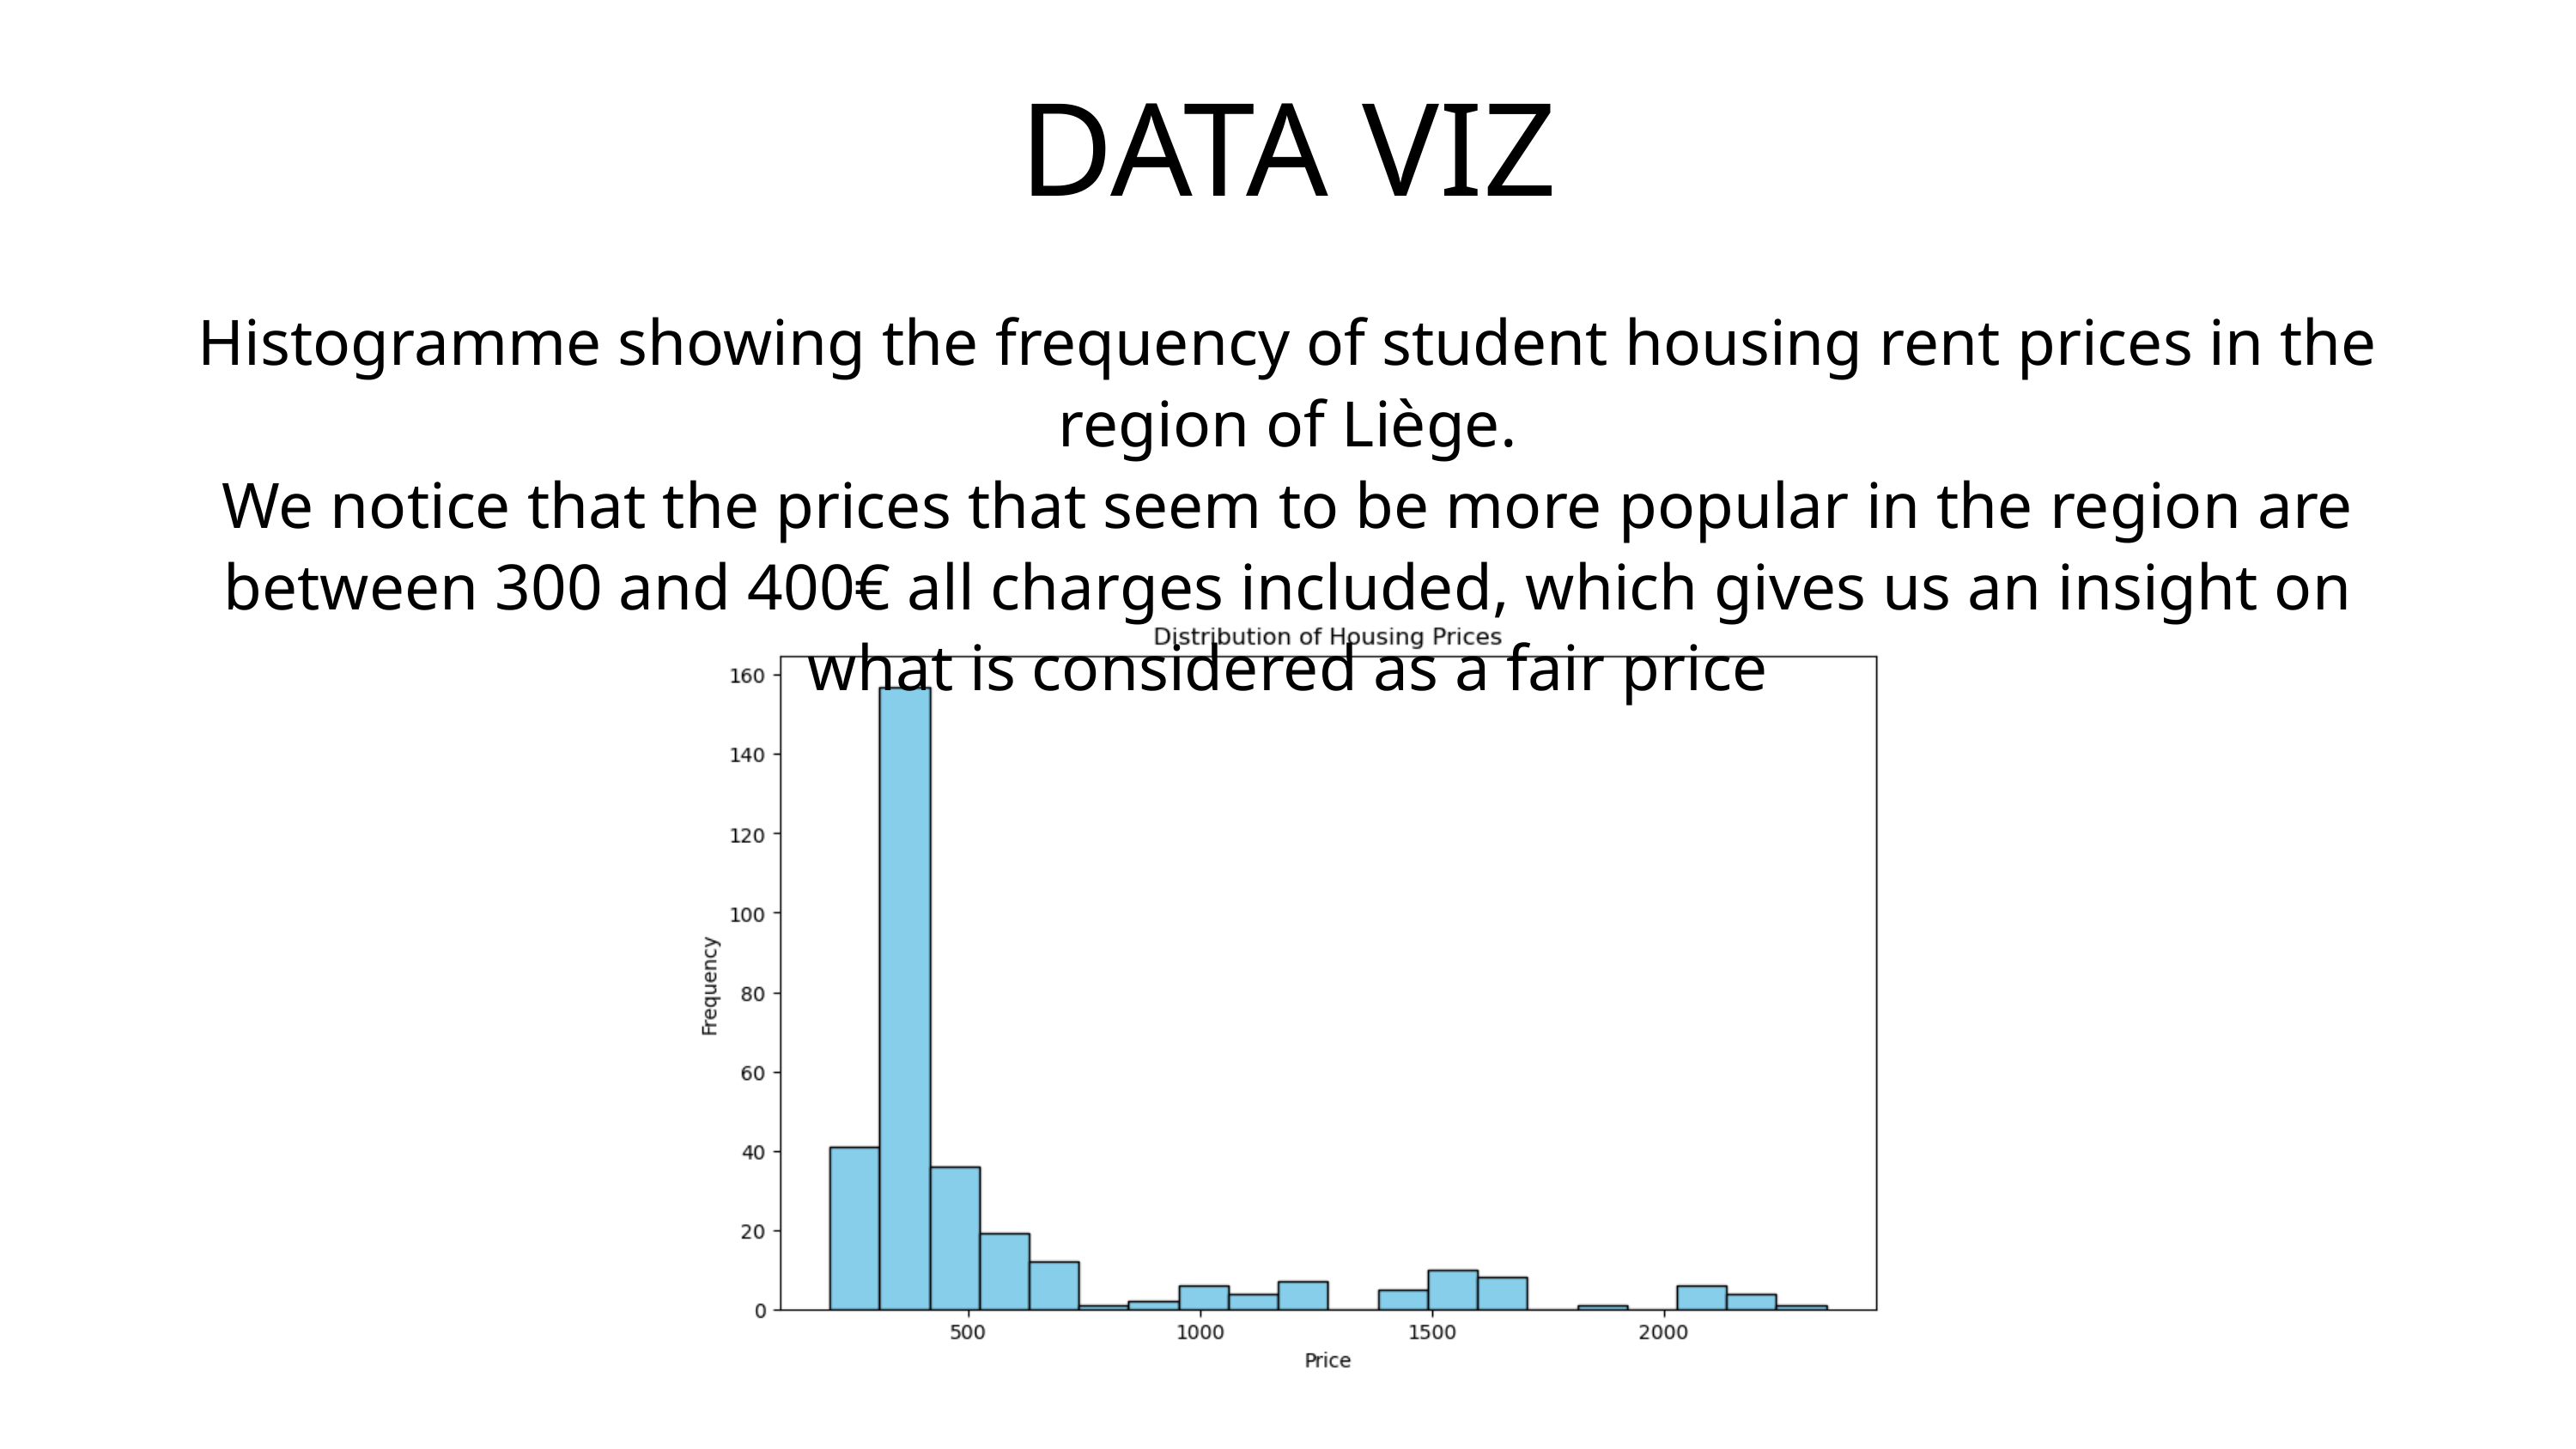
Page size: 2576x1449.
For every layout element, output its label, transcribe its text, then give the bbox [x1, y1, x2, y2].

text_box DATA VIZ [191, 67, 2385, 222]
text_box Histogramme showing the frequency of student housing rent prices in the region of Liège. We notice that the prices that seem to be more popular in the region are between 300 and 400€ all charges included, which gives us an insight on what is considered as a fair price [191, 296, 2385, 704]
text_box [687, 704, 1889, 1385]
